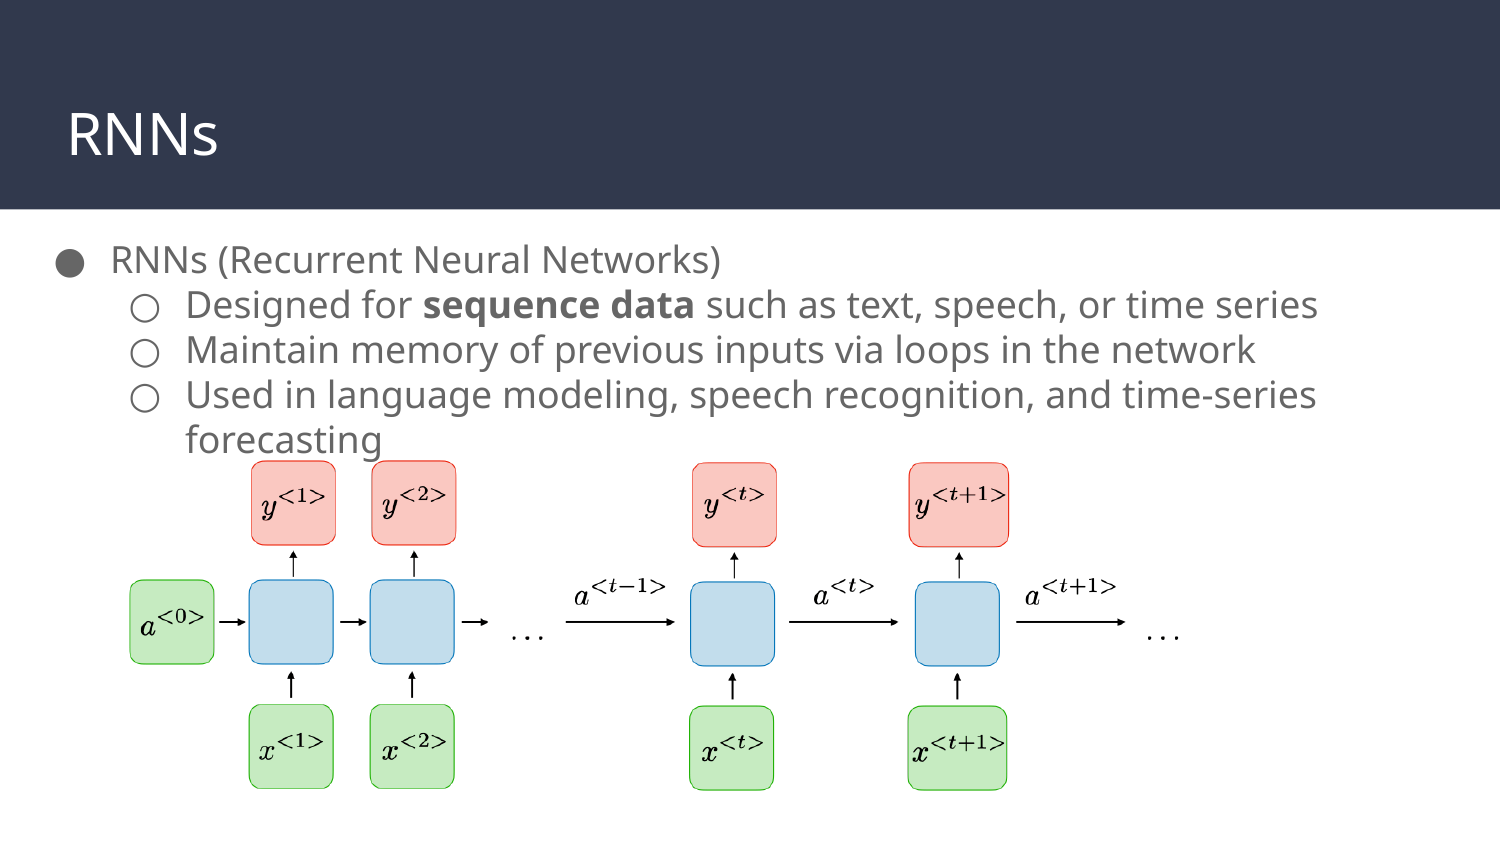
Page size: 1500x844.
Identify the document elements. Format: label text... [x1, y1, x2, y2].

picture [120, 457, 1380, 794]
title RNNs [51, 82, 1449, 185]
text_box RNNs (Recurrent Neural Networks) Designed for sequence data such as text, speech, or time series Maintain memory of previous inputs via loops in the network Used in language modeling, speech recognition, and time-series forecasting [20, 221, 1471, 459]
